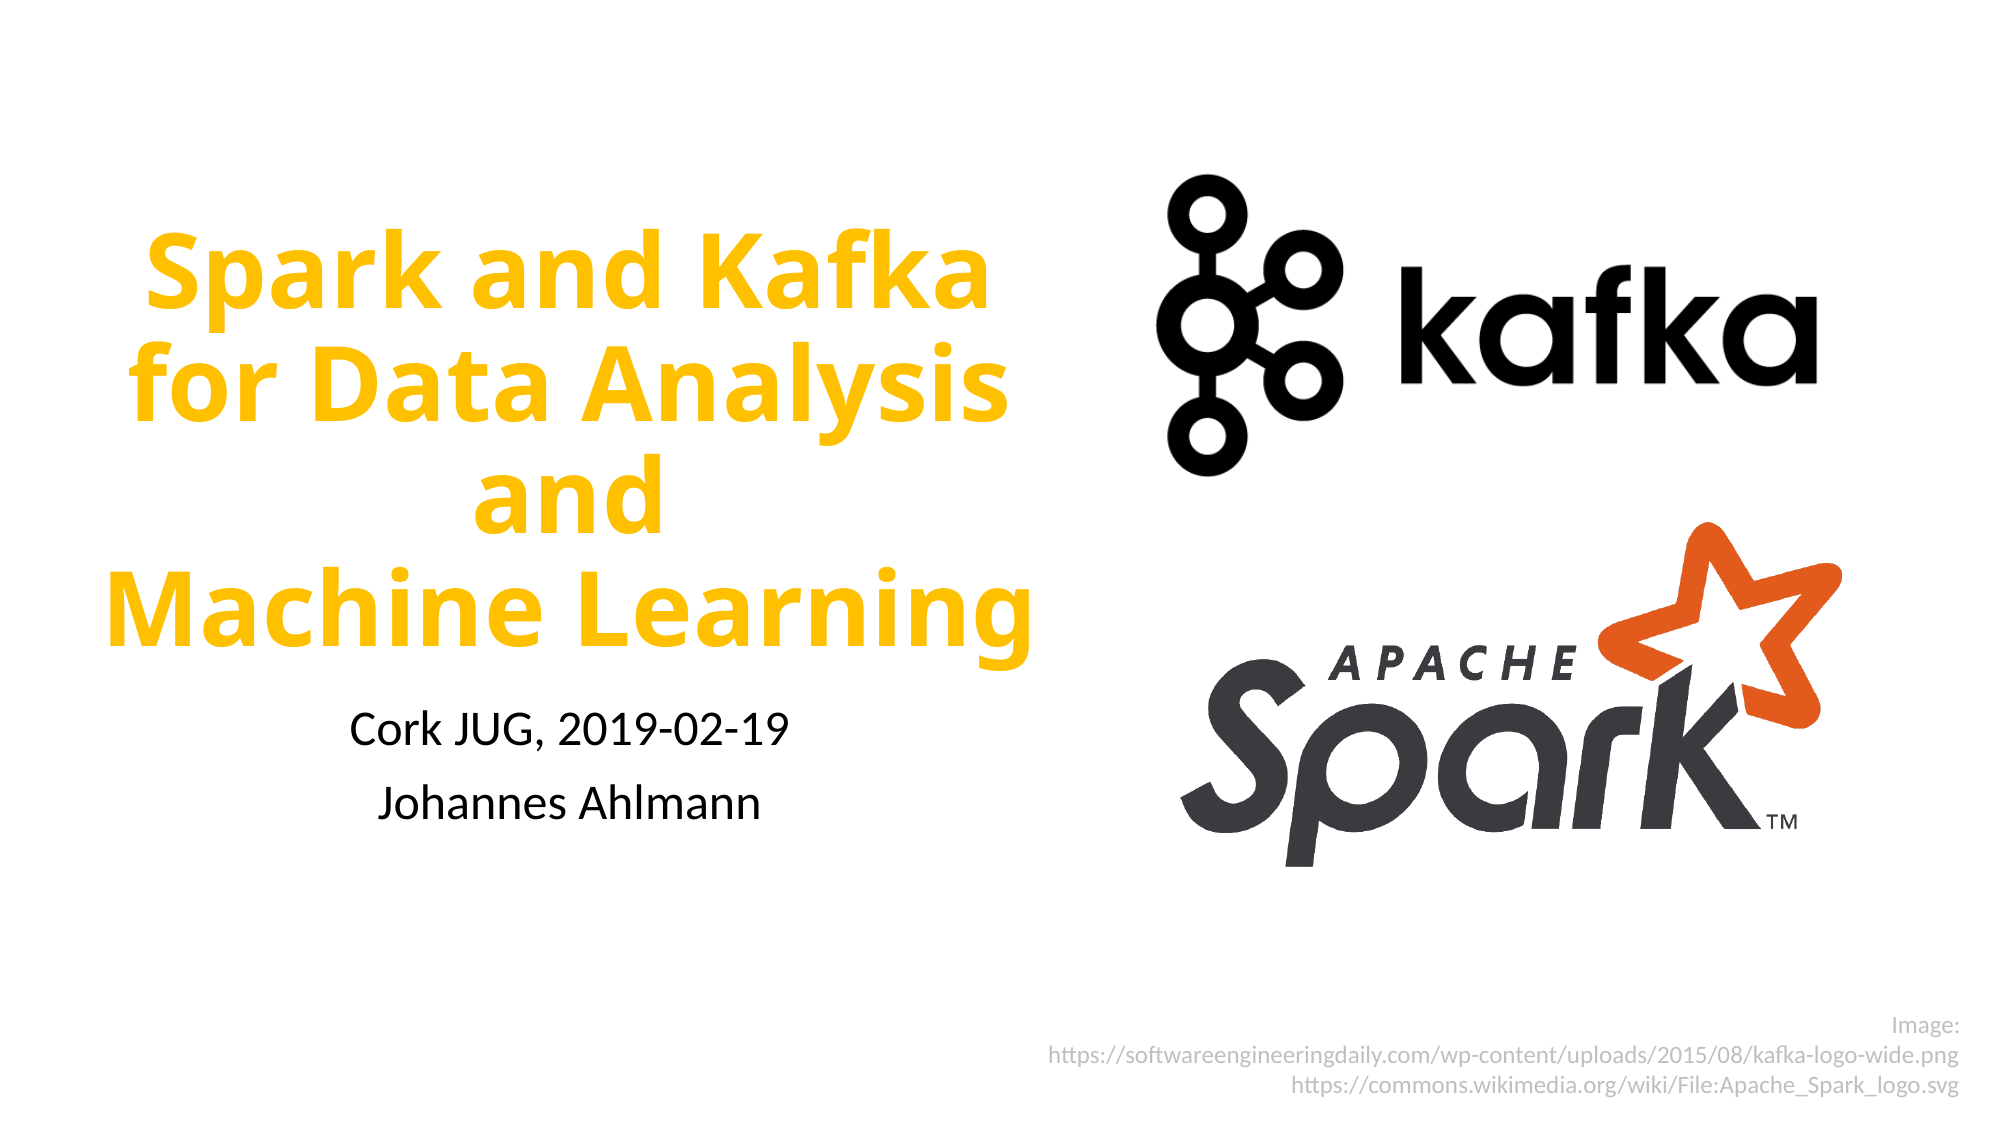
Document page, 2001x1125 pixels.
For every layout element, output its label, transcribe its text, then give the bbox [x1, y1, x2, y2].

text_box Image: https://softwareengineeringdaily.com/wp-content/uploads/2015/08/kafka-logo-wide.png https://commons.wikimedia.org/wiki/File:Apache_Spark_logo.svg [617, 1001, 1976, 1106]
subtitle Cork JUG, 2019-02-19 Johannes Ahlmann [4, 694, 1136, 967]
title Spark and Kafka for Data Analysis and Machine Learning [4, 284, 1136, 677]
picture [1108, 126, 1865, 867]
